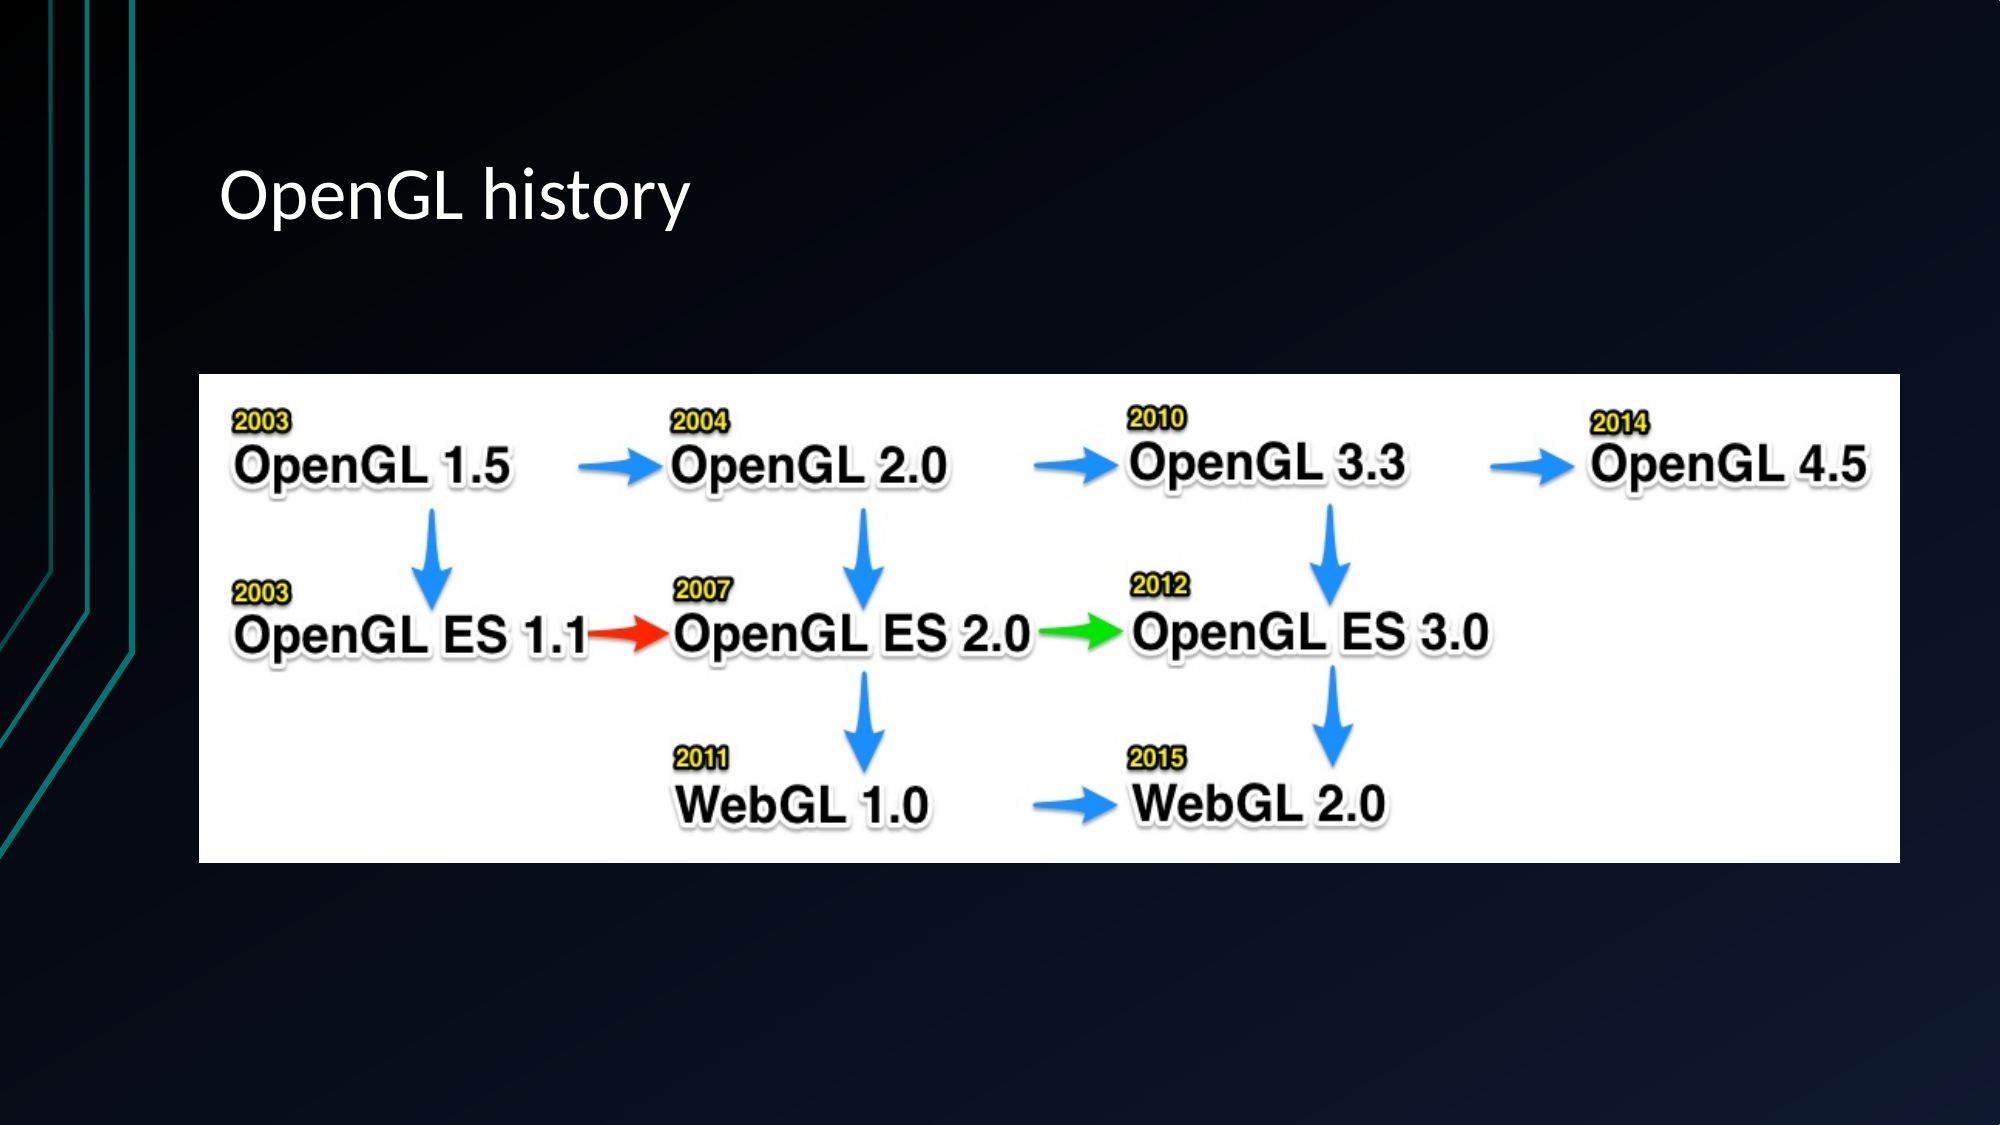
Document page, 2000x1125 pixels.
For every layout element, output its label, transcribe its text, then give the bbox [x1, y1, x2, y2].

title OpenGL history [199, 45, 1900, 246]
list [199, 374, 1900, 863]
